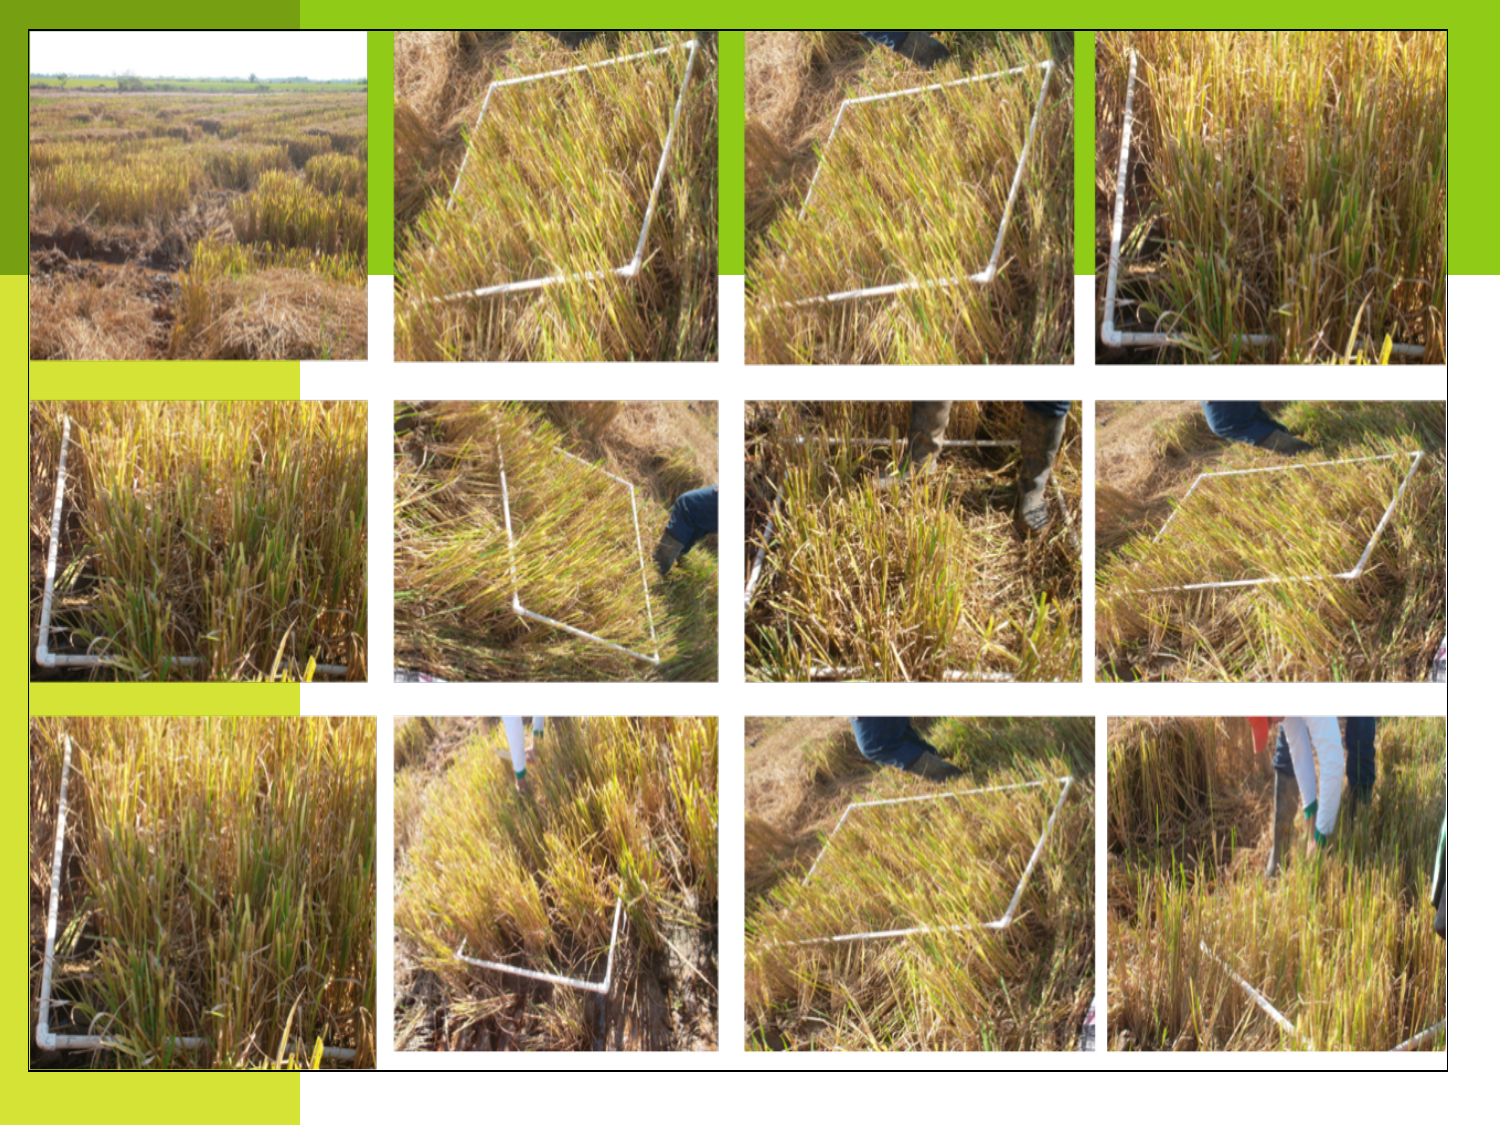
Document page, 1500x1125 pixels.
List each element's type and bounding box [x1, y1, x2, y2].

picture [29, 30, 1447, 1071]
